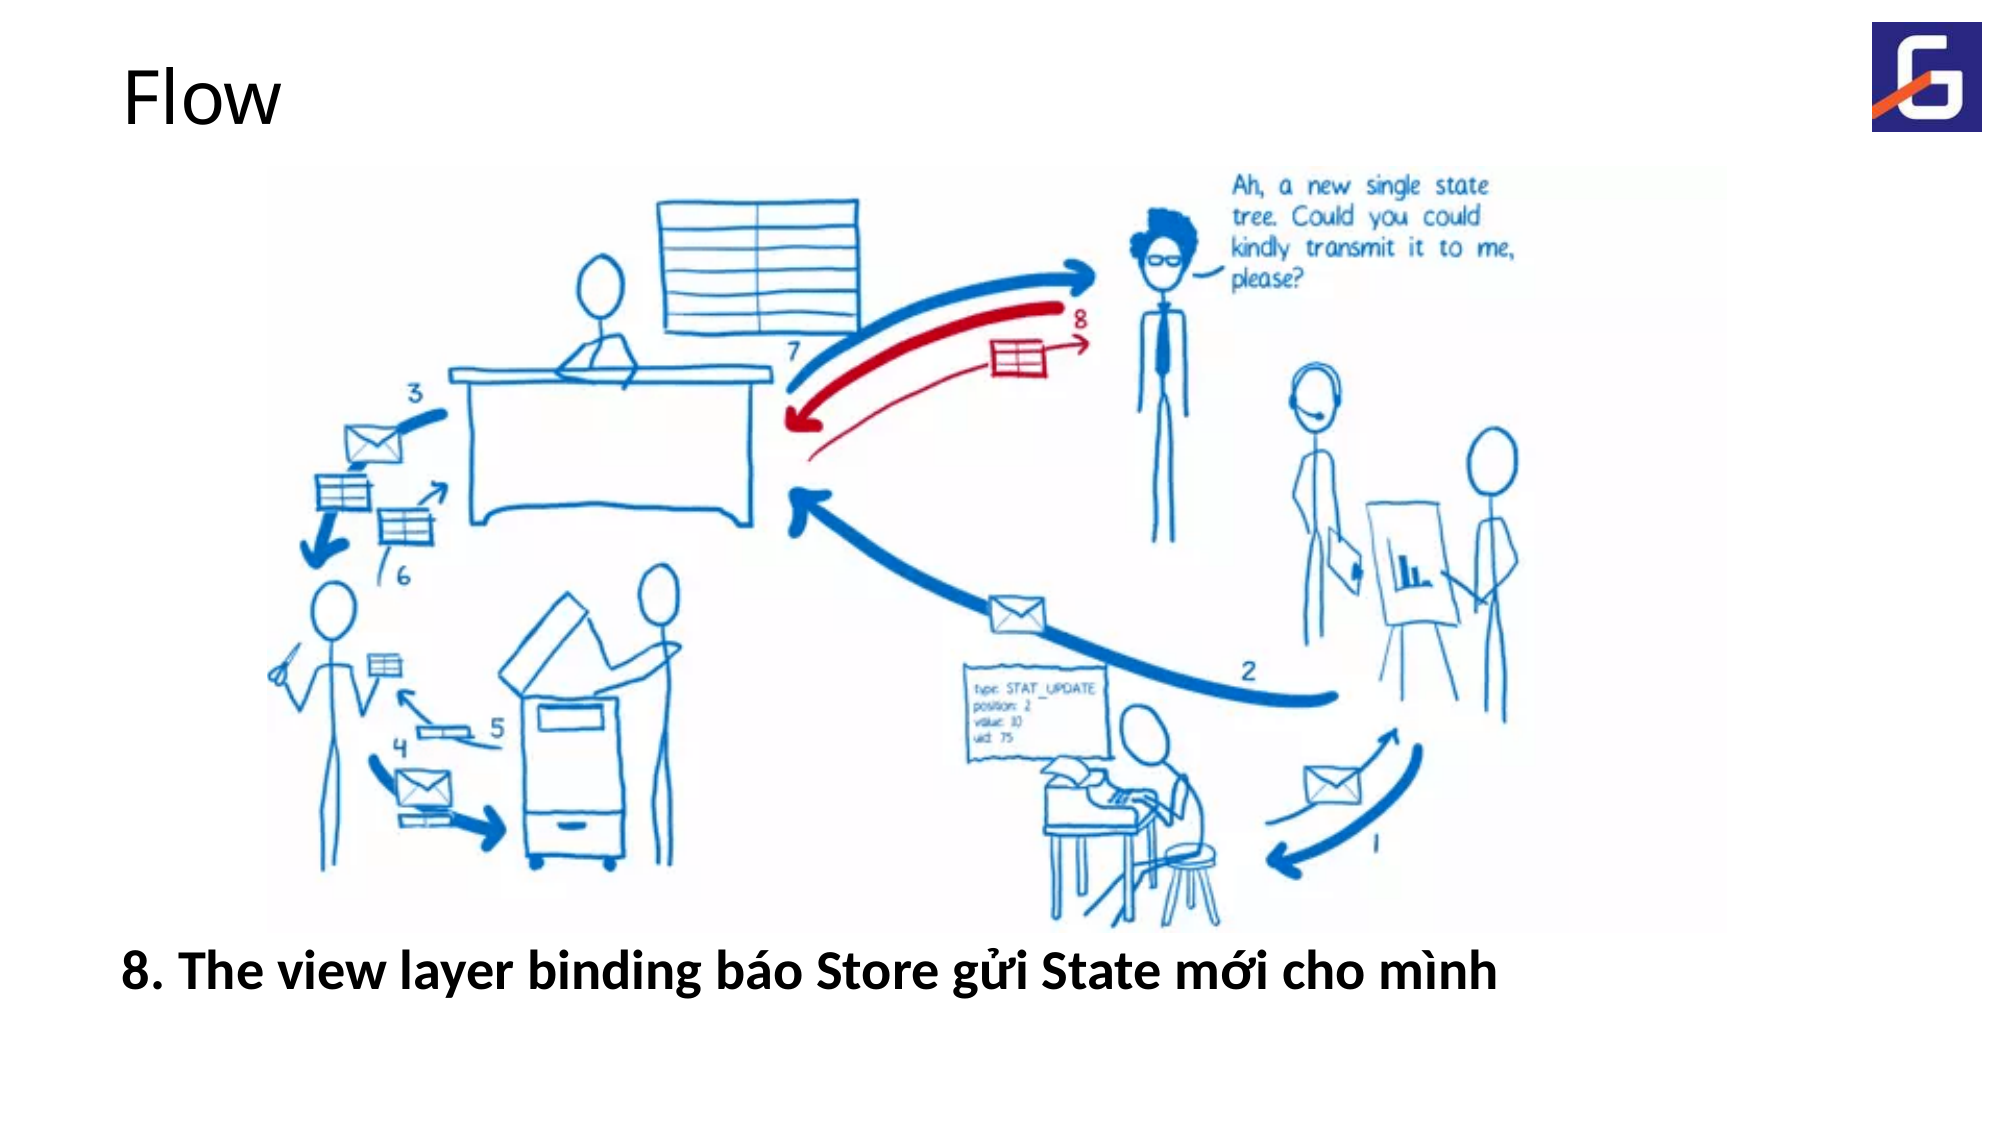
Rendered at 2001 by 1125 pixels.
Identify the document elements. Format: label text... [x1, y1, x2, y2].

text_box Flow [121, 49, 729, 120]
picture [1872, 22, 1982, 132]
text_box 8. The view layer binding báo Store gửi State mới cho mình [121, 932, 1873, 1073]
picture [267, 165, 1727, 934]
